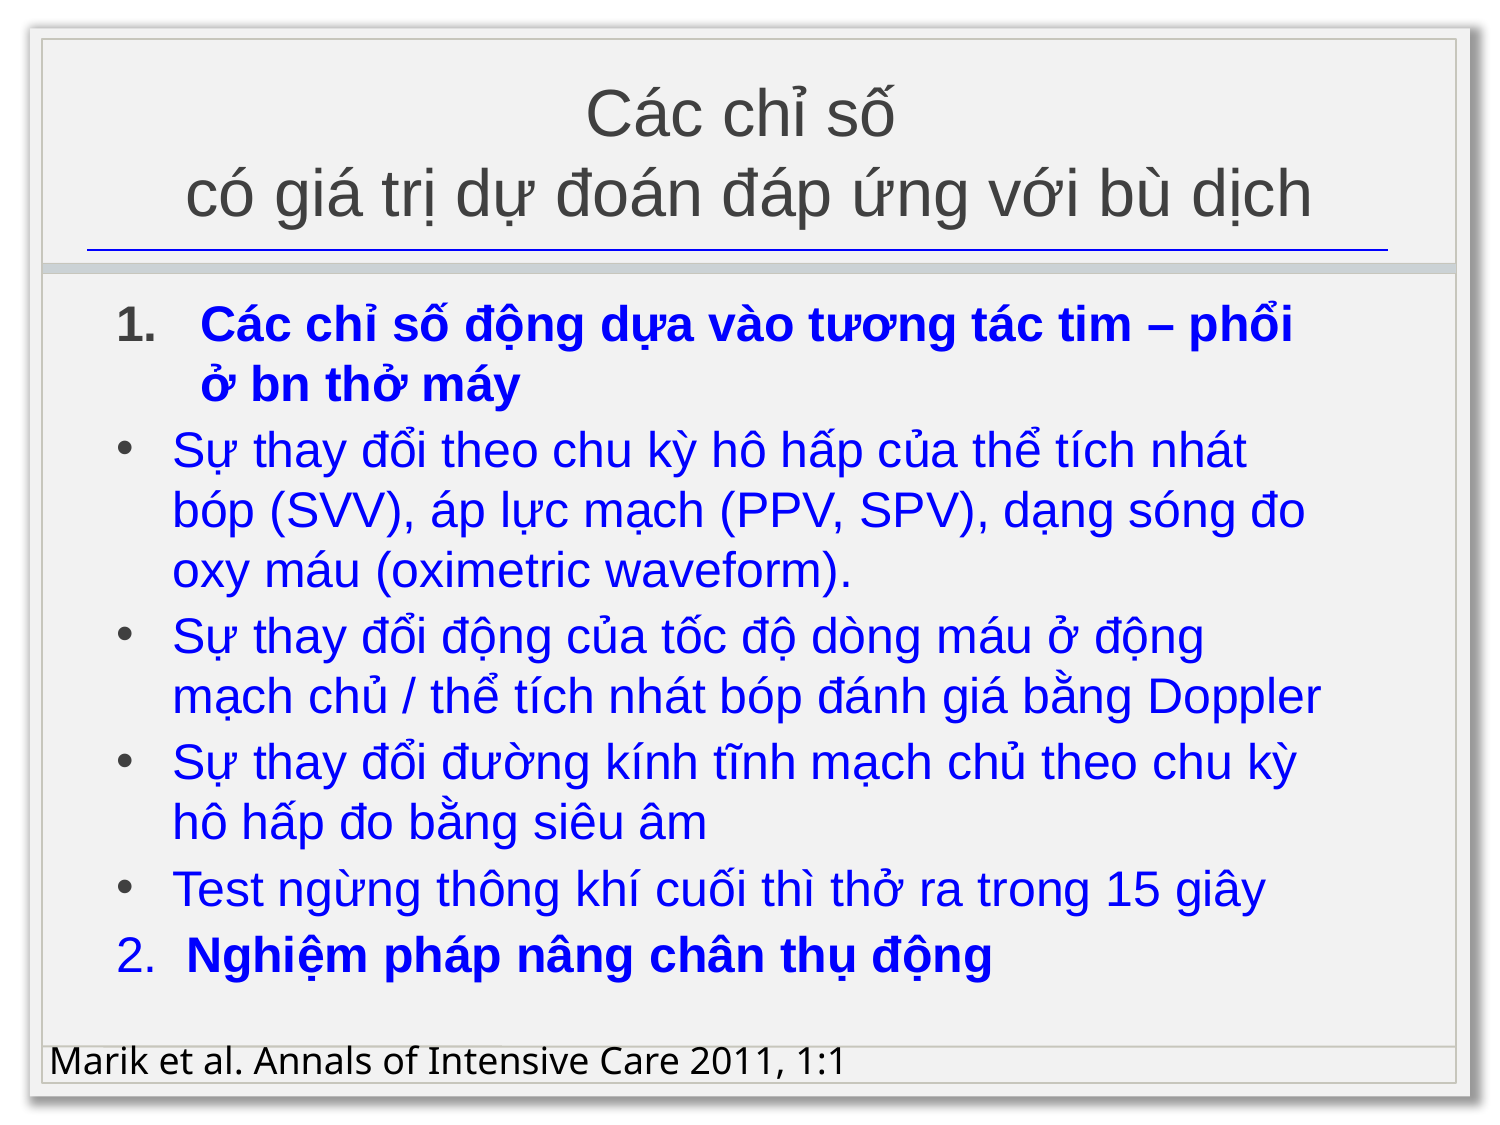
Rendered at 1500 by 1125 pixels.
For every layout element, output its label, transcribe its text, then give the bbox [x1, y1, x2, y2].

text_box Marik et al. Annals of Intensive Care 2011, 1:1 [34, 1029, 865, 1090]
list Các chỉ số động dựa vào tương tác tim – phổi ở bn thở máy Sự thay đổi theo chu kỳ hô hấp của thể tích nhát bóp (SVV), áp lực mạch (PPV, SPV), dạng sóng đo oxy máu (oximetric waveform). Sự thay đổi động của tốc độ dòng máu ở động mạch chủ / thể tích nhát bóp đánh giá bằng Doppler Sự thay đổi đường kính tĩnh mạch chủ theo chu kỳ hô hấp đo bằng siêu âm Test ngừng thông khí cuối thì thở ra trong 15 giây 2. Nghiệm pháp nâng chân thụ động [101, 283, 1353, 1030]
title Các chỉ số có giá trị dự đoán đáp ứng với bù dịch [147, 40, 1353, 243]
